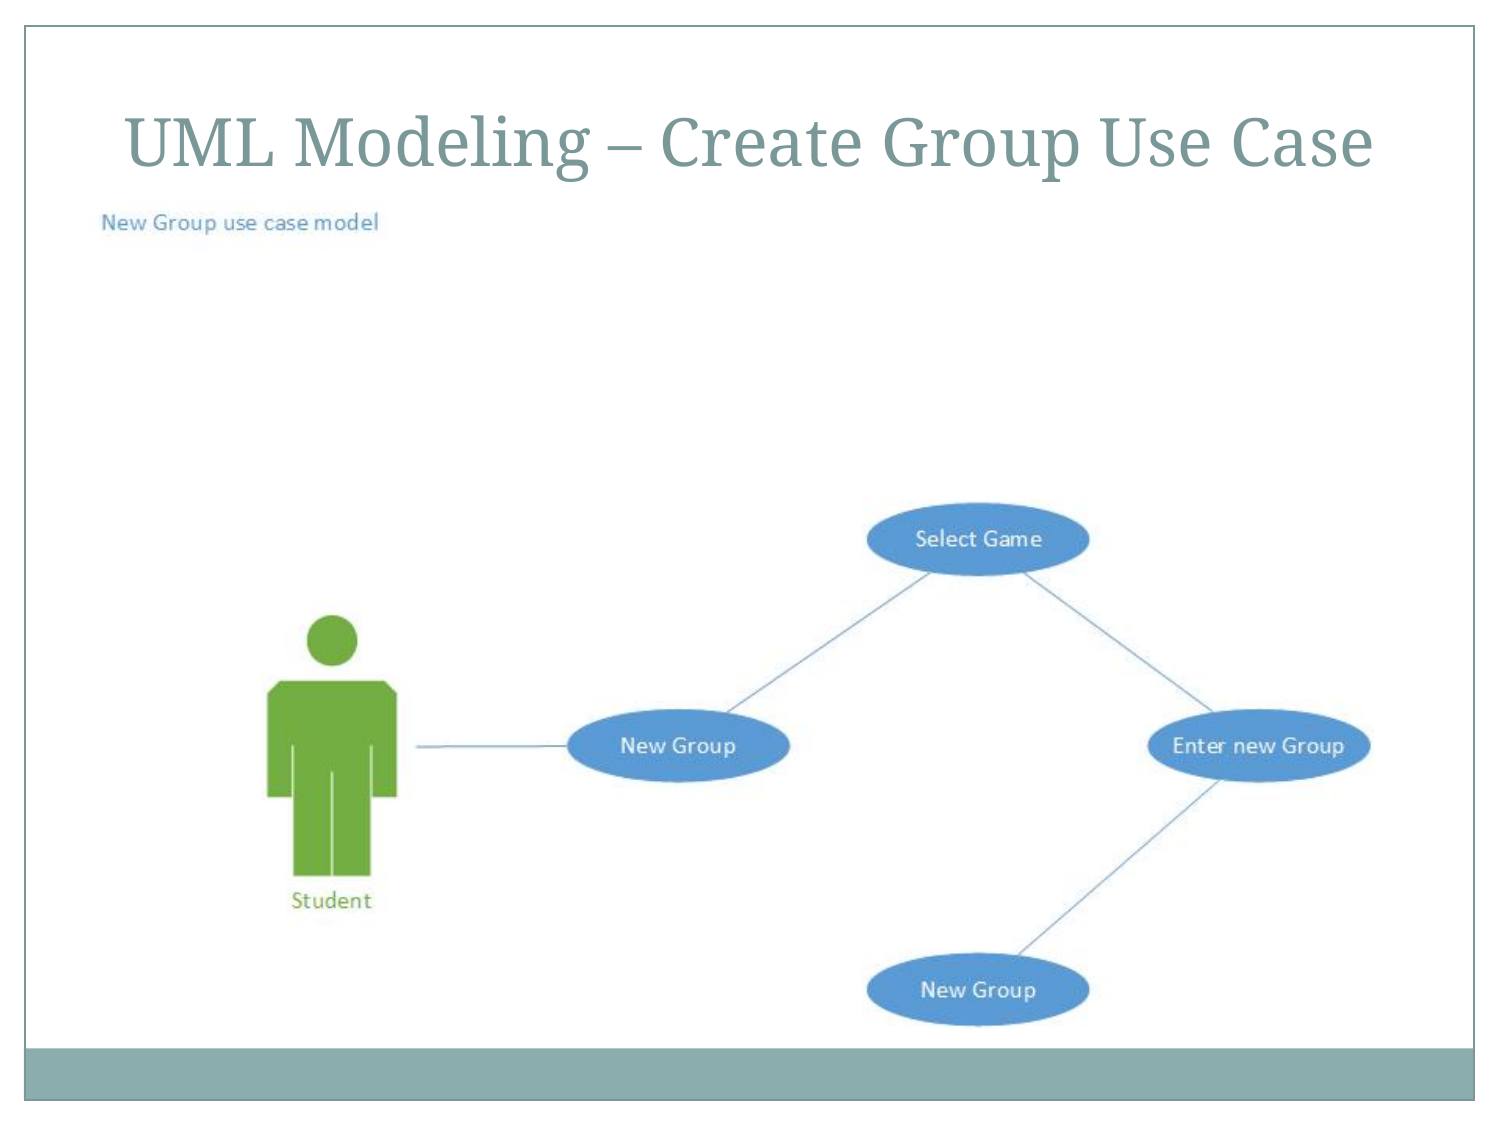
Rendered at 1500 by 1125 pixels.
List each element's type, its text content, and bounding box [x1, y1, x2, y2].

picture [87, 199, 1374, 1029]
title UML Modeling – Create Group Use Case [62, 0, 1438, 188]
